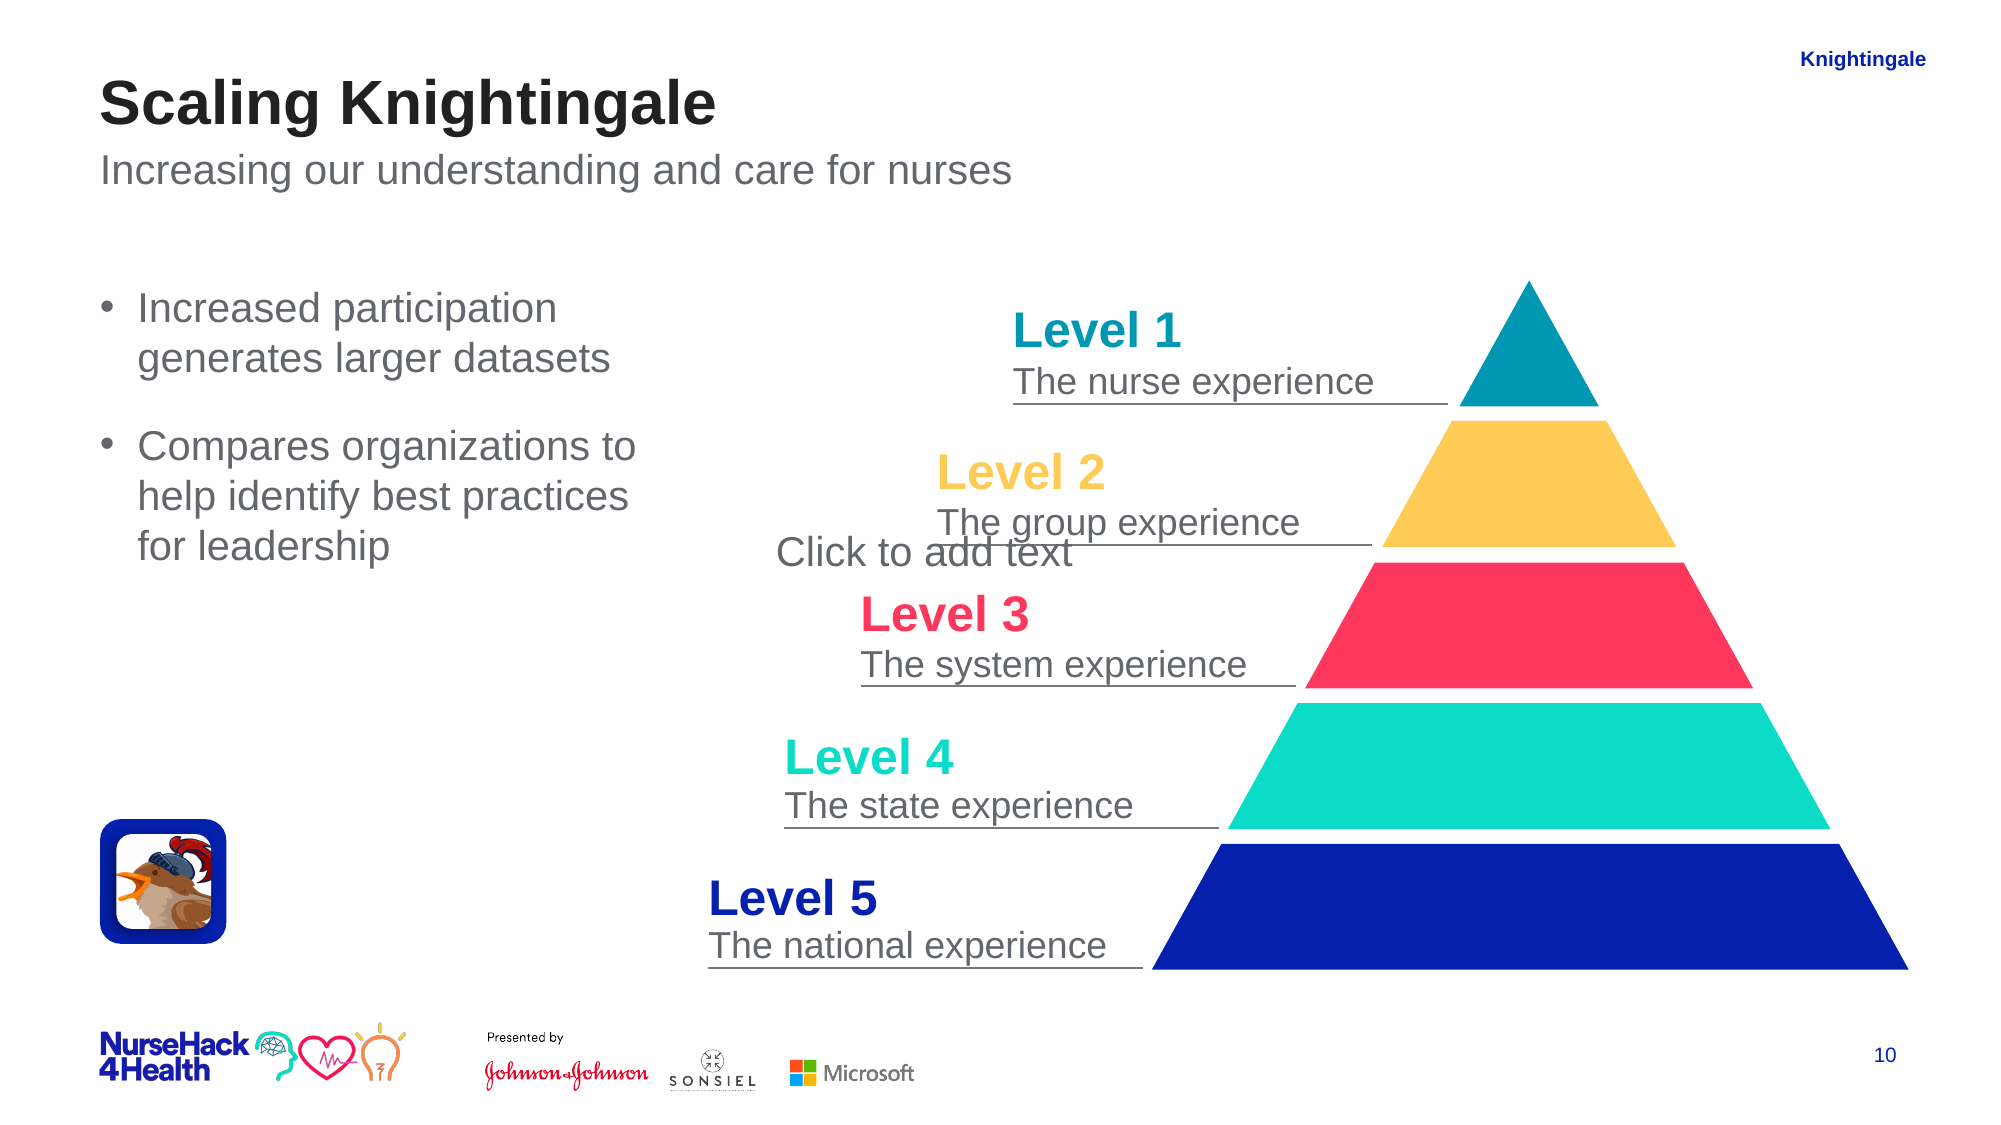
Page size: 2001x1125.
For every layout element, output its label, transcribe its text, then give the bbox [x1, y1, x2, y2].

list Increased participation generates larger datasets Compares organizations to help identify best practices for leadership [99, 280, 675, 972]
text_box [1226, 701, 1833, 832]
text_box [1457, 278, 1601, 409]
list Increasing our understanding and care for nurses [99, 141, 1901, 194]
picture [430, 1011, 925, 1125]
title Scaling Knightingale [99, 61, 1765, 139]
text_box Click to add text [775, 525, 1074, 576]
text_box The system experience [860, 639, 1311, 685]
text_box Knightingale [1800, 45, 1927, 121]
text_box [1303, 560, 1756, 691]
text_box Level 2 [936, 439, 1387, 497]
text_box The national experience [708, 920, 1159, 967]
text_box Level 4 [784, 724, 1235, 780]
text_box [1380, 418, 1678, 549]
text_box [1149, 841, 1911, 972]
text_box Level 1 [1012, 297, 1463, 357]
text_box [99, 818, 227, 945]
text_box The state experience [784, 780, 1235, 826]
slide_number 10 [1837, 1026, 1912, 1082]
text_box Level 3 [860, 581, 1311, 639]
text_box Level 5 [708, 864, 1159, 920]
text_box The group experience [936, 497, 1387, 543]
text_box The nurse experience [1012, 357, 1463, 403]
